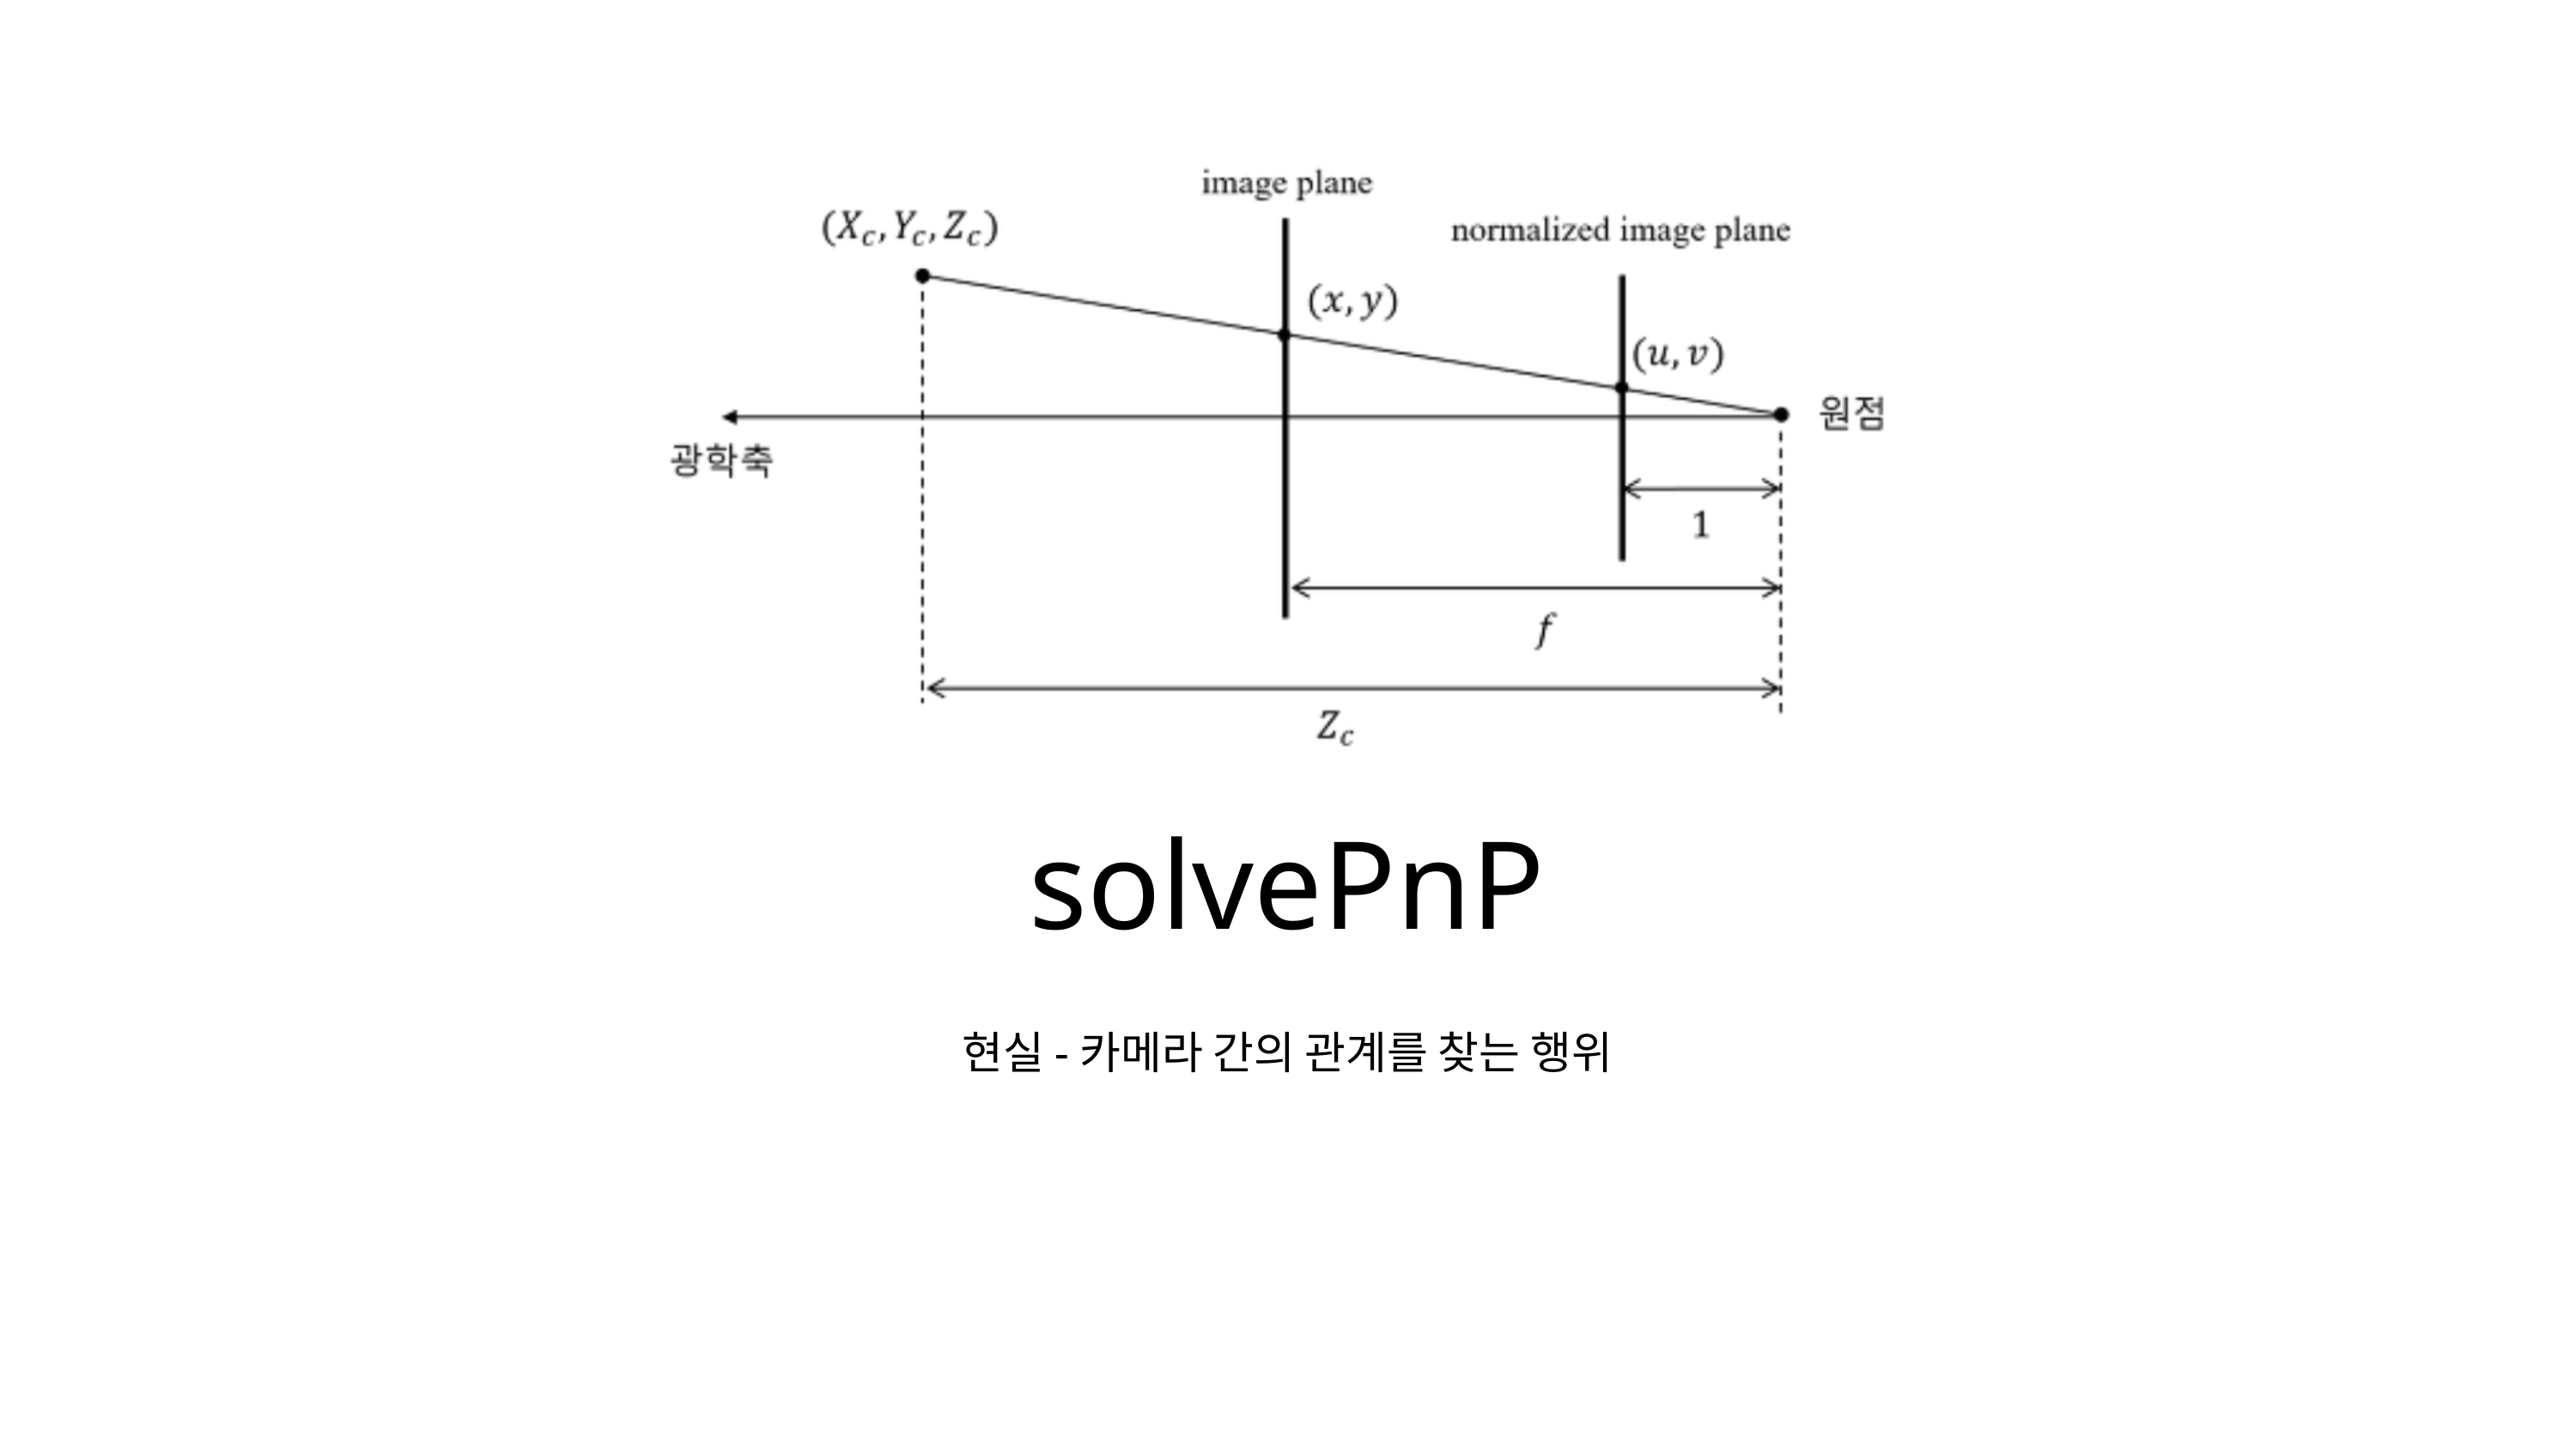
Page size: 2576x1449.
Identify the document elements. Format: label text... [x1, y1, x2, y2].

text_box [593, 147, 1982, 756]
text_box solvePnP [659, 801, 1916, 960]
text_box 현실-카메라 간의 관계를 찾는 행위 [526, 1018, 2049, 1085]
